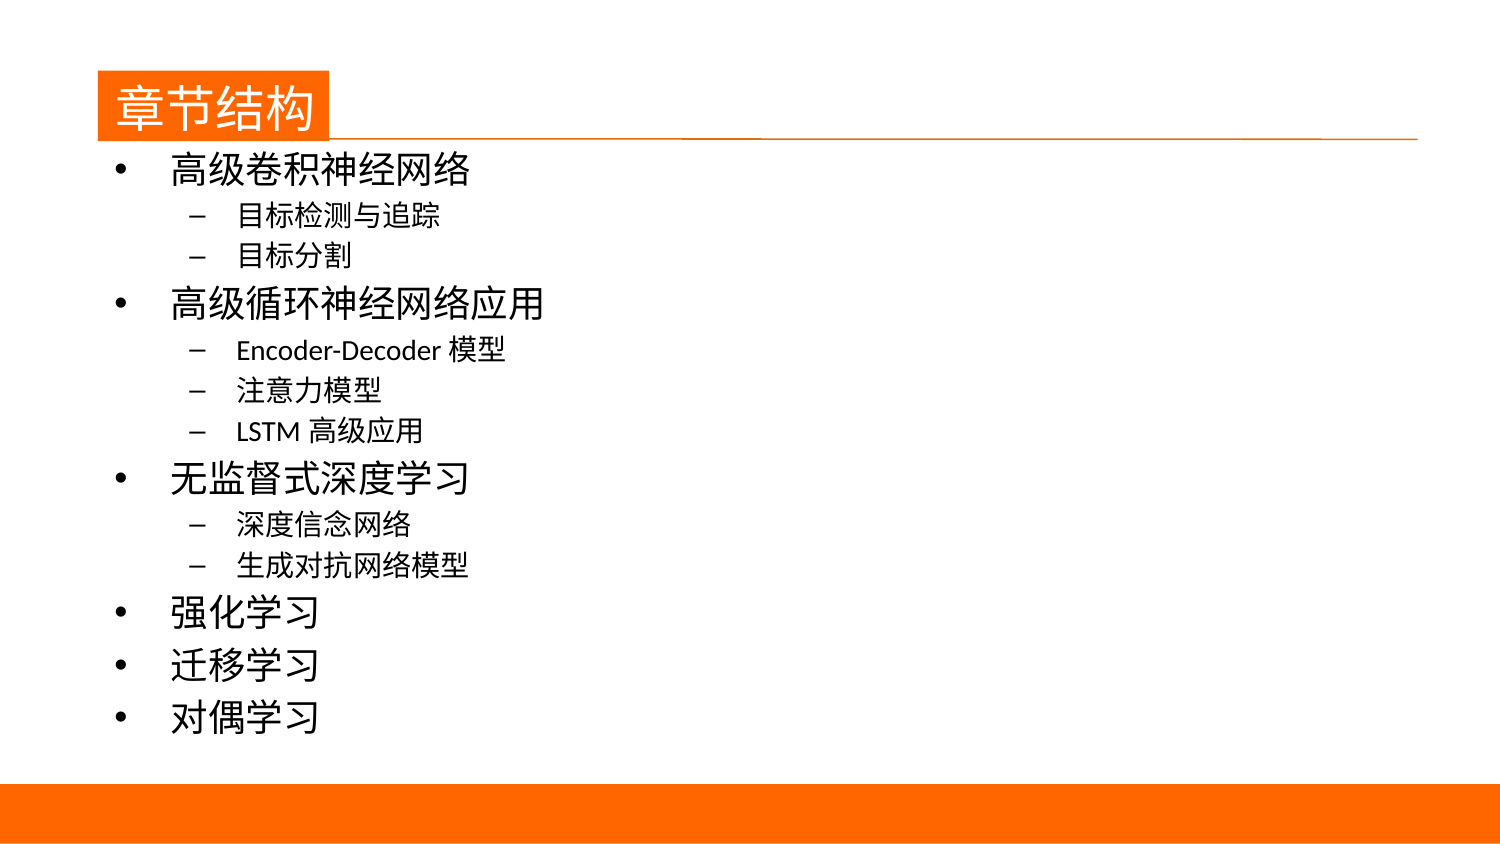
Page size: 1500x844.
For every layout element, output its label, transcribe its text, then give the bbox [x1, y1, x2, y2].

text_box [1420, 782, 1500, 844]
text_box [96, 68, 331, 143]
text_box 高级卷积神经网络 目标检测与追踪 目标分割 高级循环神经网络应用 Encoder-Decoder模型 注意力模型 LSTM高级应用 无监督式深度学习 深度信念网络 生成对抗网络模型 强化学习 迁移学习 对偶学习 [99, 138, 1420, 844]
text_box [0, 782, 99, 844]
text_box 章节结构 [100, 70, 331, 138]
